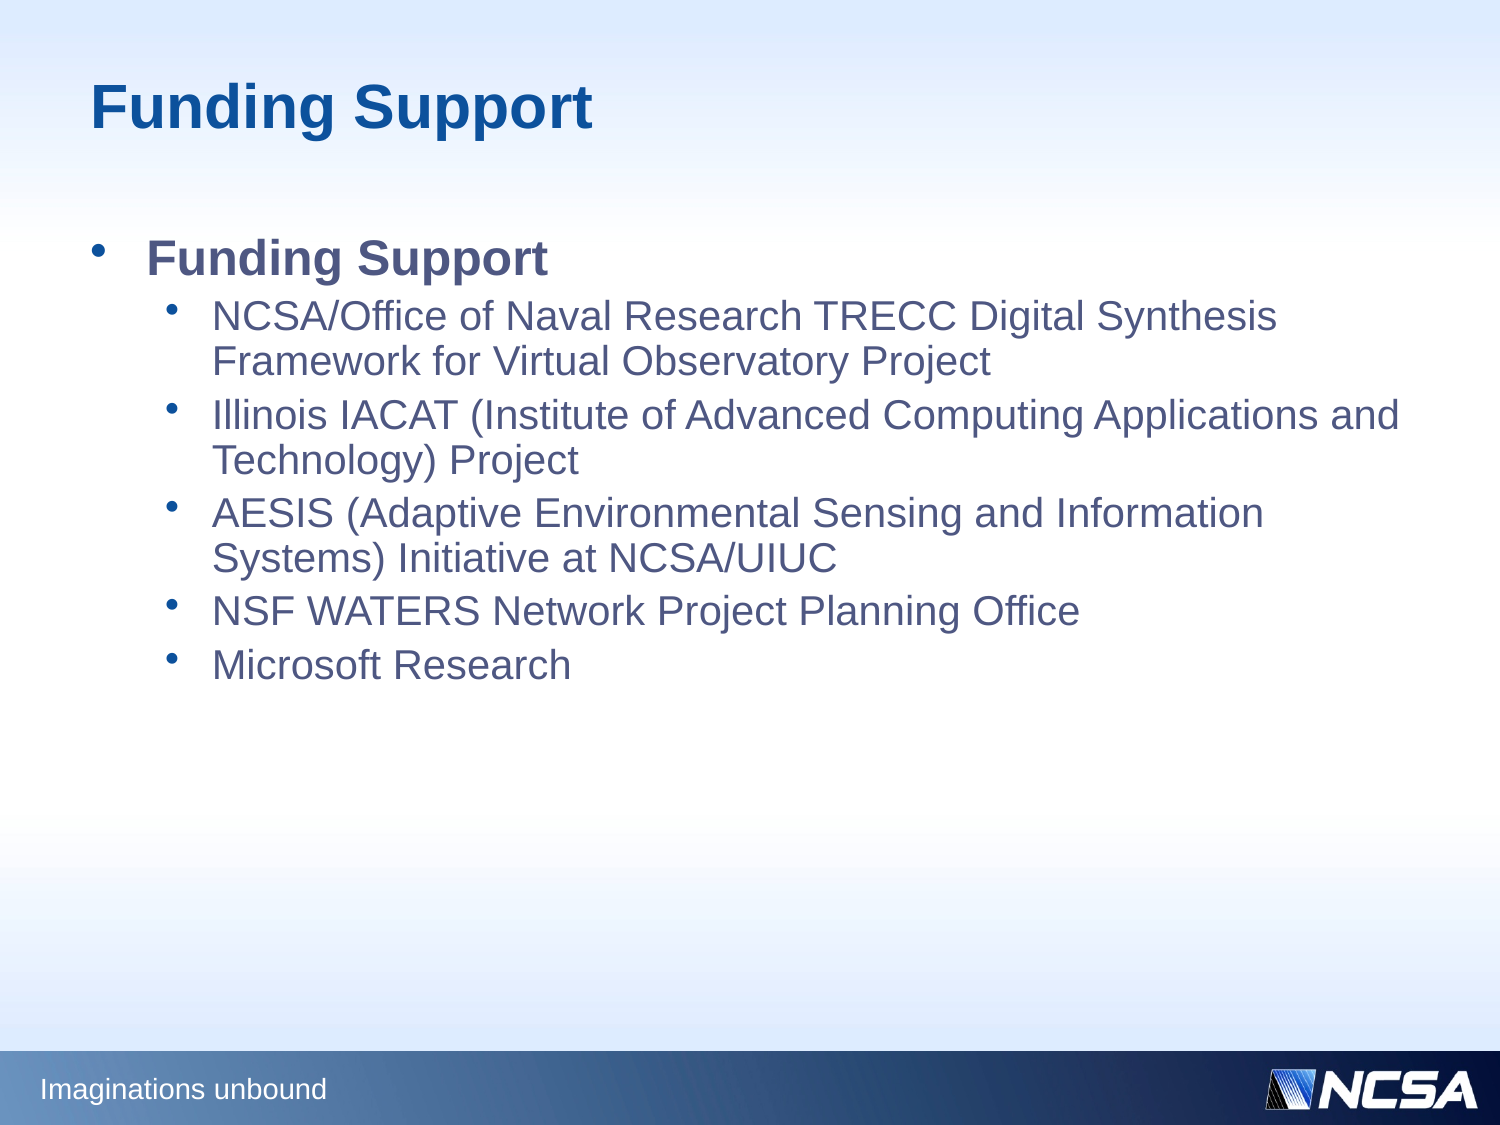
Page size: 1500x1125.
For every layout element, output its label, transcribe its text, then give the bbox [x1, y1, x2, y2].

title Funding Support [74, 44, 1426, 163]
picture [0, 787, 1500, 1125]
footer Imaginations unbound [24, 1062, 913, 1103]
picture [0, 0, 1500, 272]
list Funding Support NCSA/Office of Naval Research TRECC Digital Synthesis Framework for Virtual Observatory Project Illinois IACAT (Institute of Advanced Computing Applications and Technology) Project AESIS (Adaptive Environmental Sensing and Information Systems) Initiative at NCSA/UIUC NSF WATERS Network Project Planning Office Microsoft Research [74, 224, 1426, 1001]
